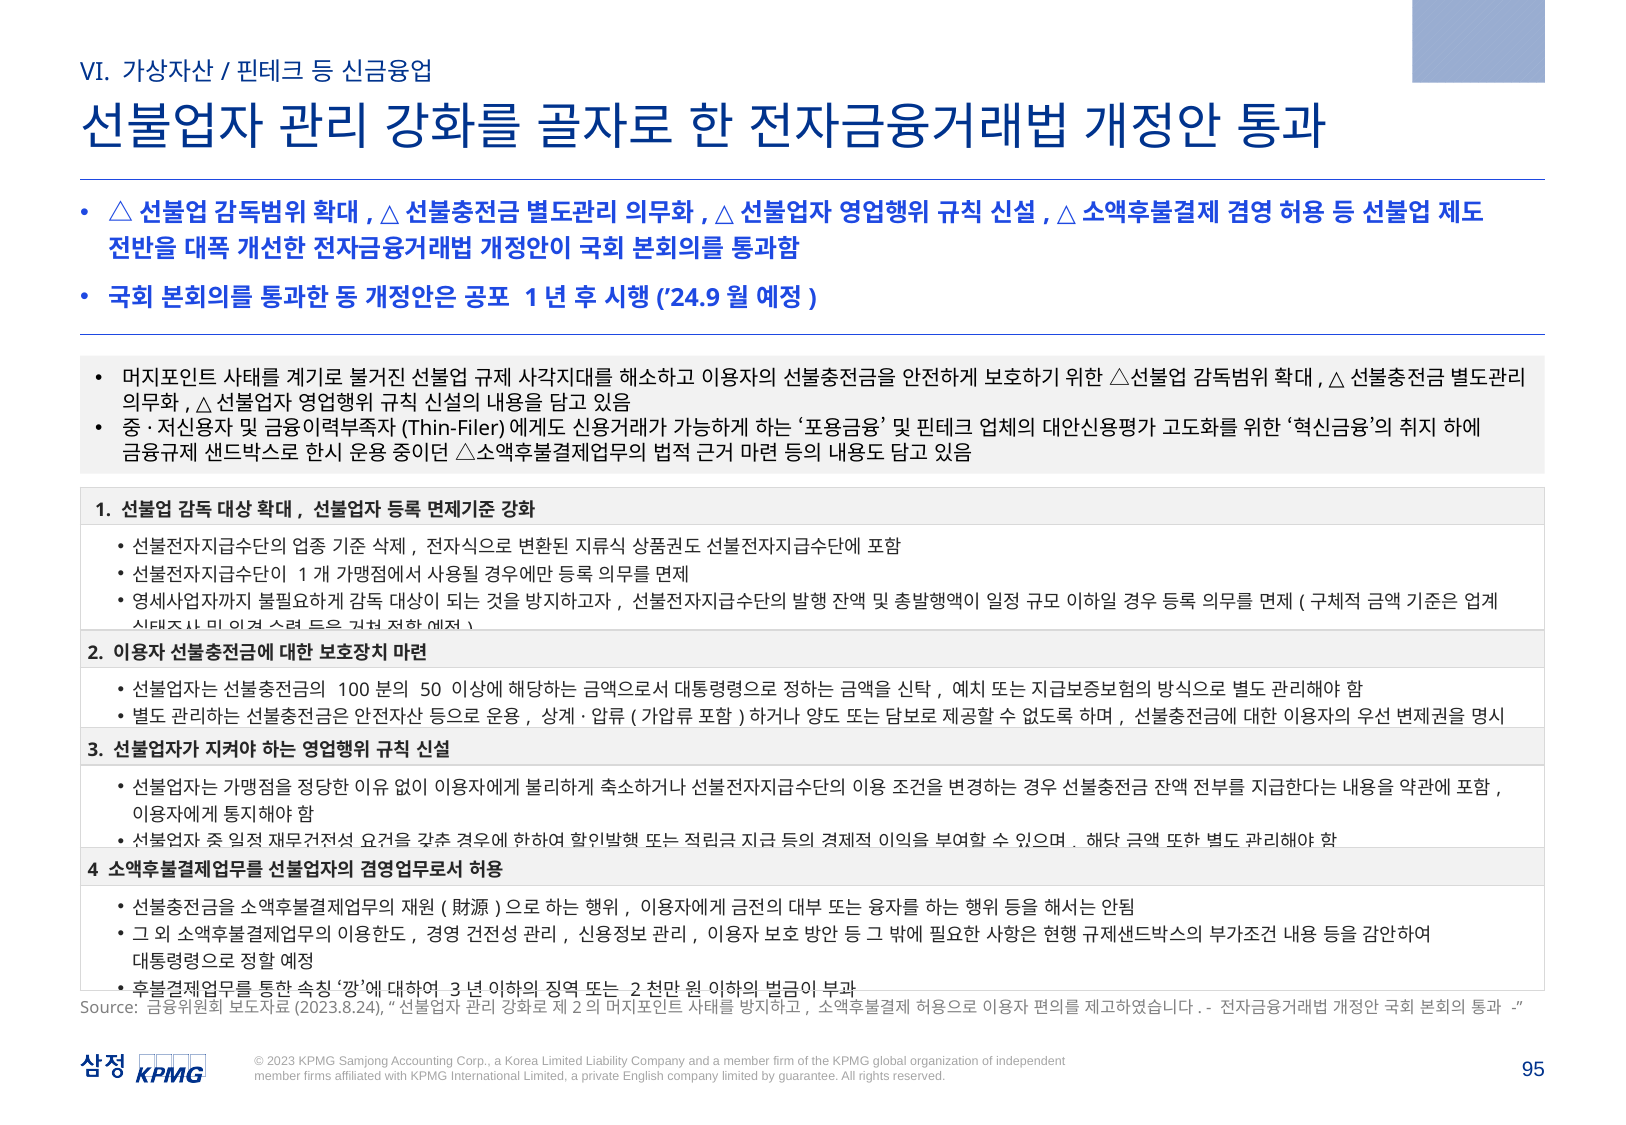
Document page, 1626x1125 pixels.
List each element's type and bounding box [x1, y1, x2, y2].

picture [80, 1054, 206, 1083]
table_header [81, 488, 1544, 524]
list [80, 54, 1410, 85]
table_cell [81, 728, 1544, 764]
table_cell [81, 631, 1544, 667]
text_box [78, 354, 1547, 476]
list [80, 101, 1545, 155]
table_cell [81, 668, 1544, 727]
list [80, 190, 1545, 333]
table_cell [81, 848, 1544, 885]
table_cell [81, 525, 1544, 629]
table_cell [81, 766, 1544, 847]
text_box [1410, 0, 1547, 85]
table_cell [81, 886, 1544, 990]
text_box [80, 991, 1545, 1018]
